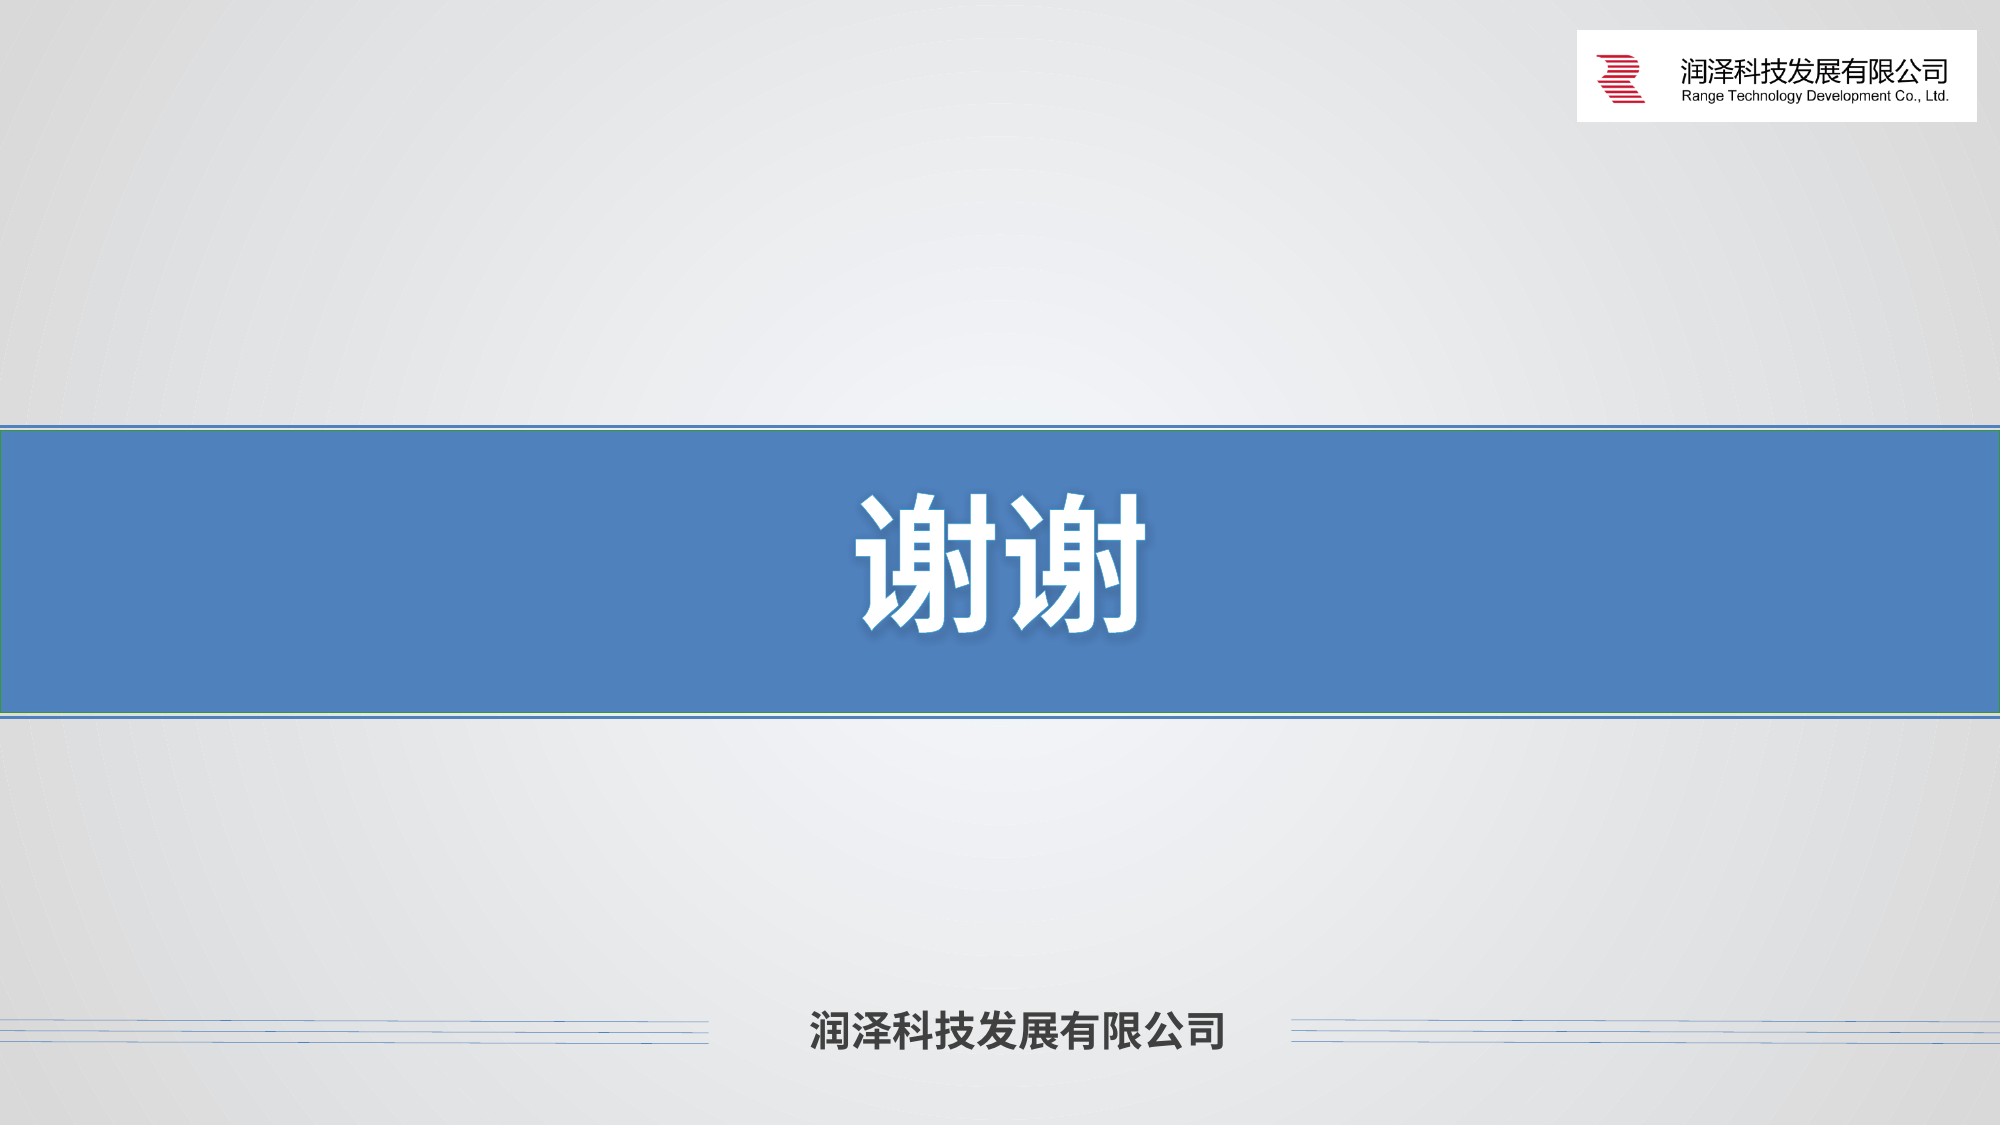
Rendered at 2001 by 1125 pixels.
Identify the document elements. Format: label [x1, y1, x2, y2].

picture [1577, 30, 1977, 122]
